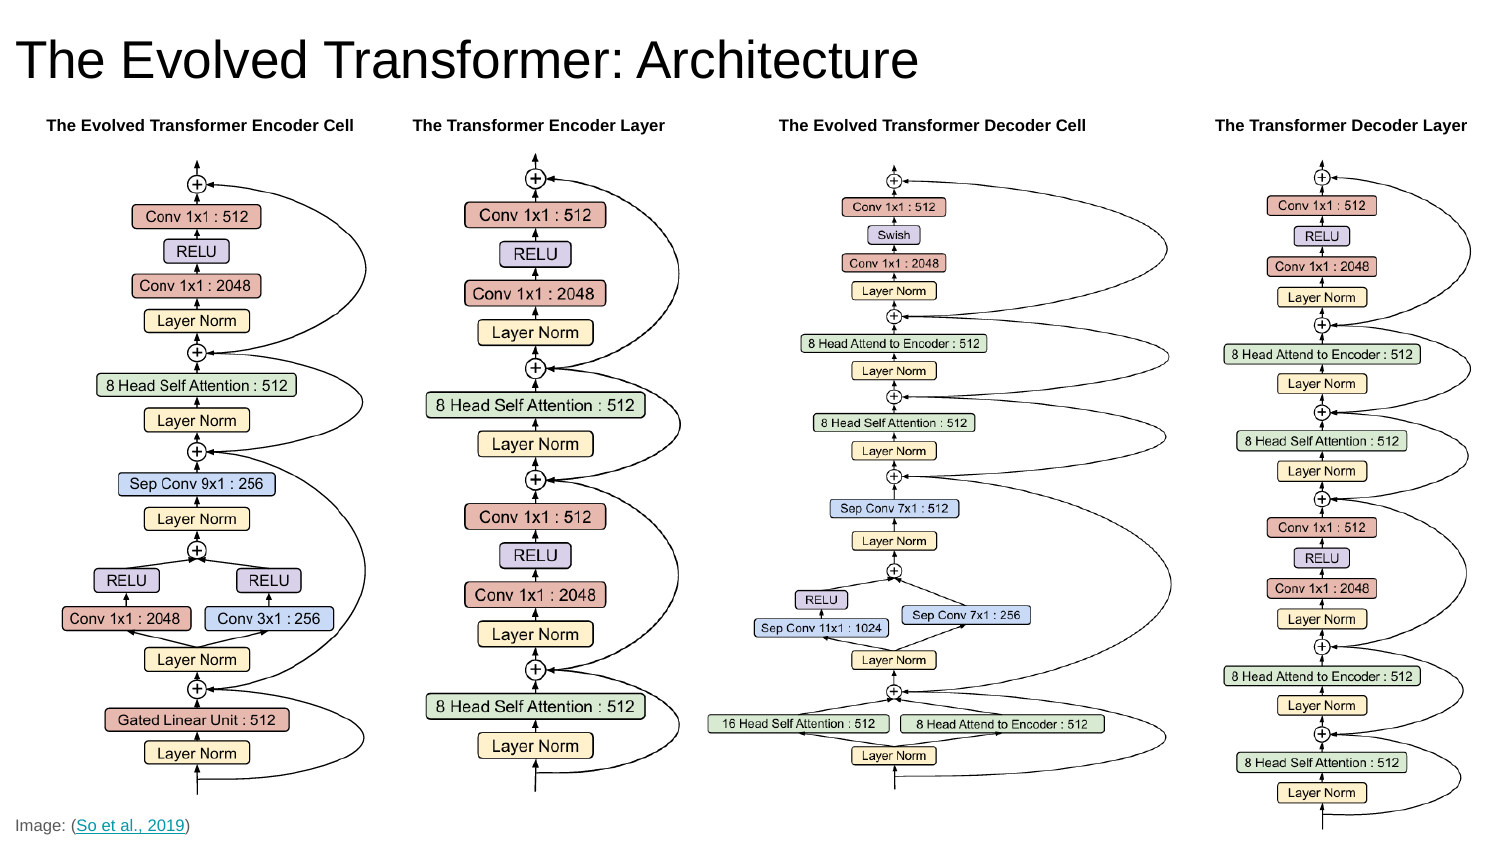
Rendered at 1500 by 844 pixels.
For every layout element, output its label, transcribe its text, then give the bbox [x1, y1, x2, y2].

text_box The Transformer Decoder Layer [1200, 104, 1500, 145]
text_box The Transformer Encoder Layer [397, 104, 764, 145]
text_box The Evolved Transformer Decoder Cell [764, 104, 1131, 145]
picture [31, 154, 383, 800]
text_box Image: (So et al., 2019) [0, 804, 327, 844]
text_box The Evolved Transformer Encoder Cell [31, 104, 397, 145]
title The Evolved Transformer: Architecture [0, 10, 1398, 105]
picture [707, 154, 1474, 834]
picture [416, 149, 695, 805]
